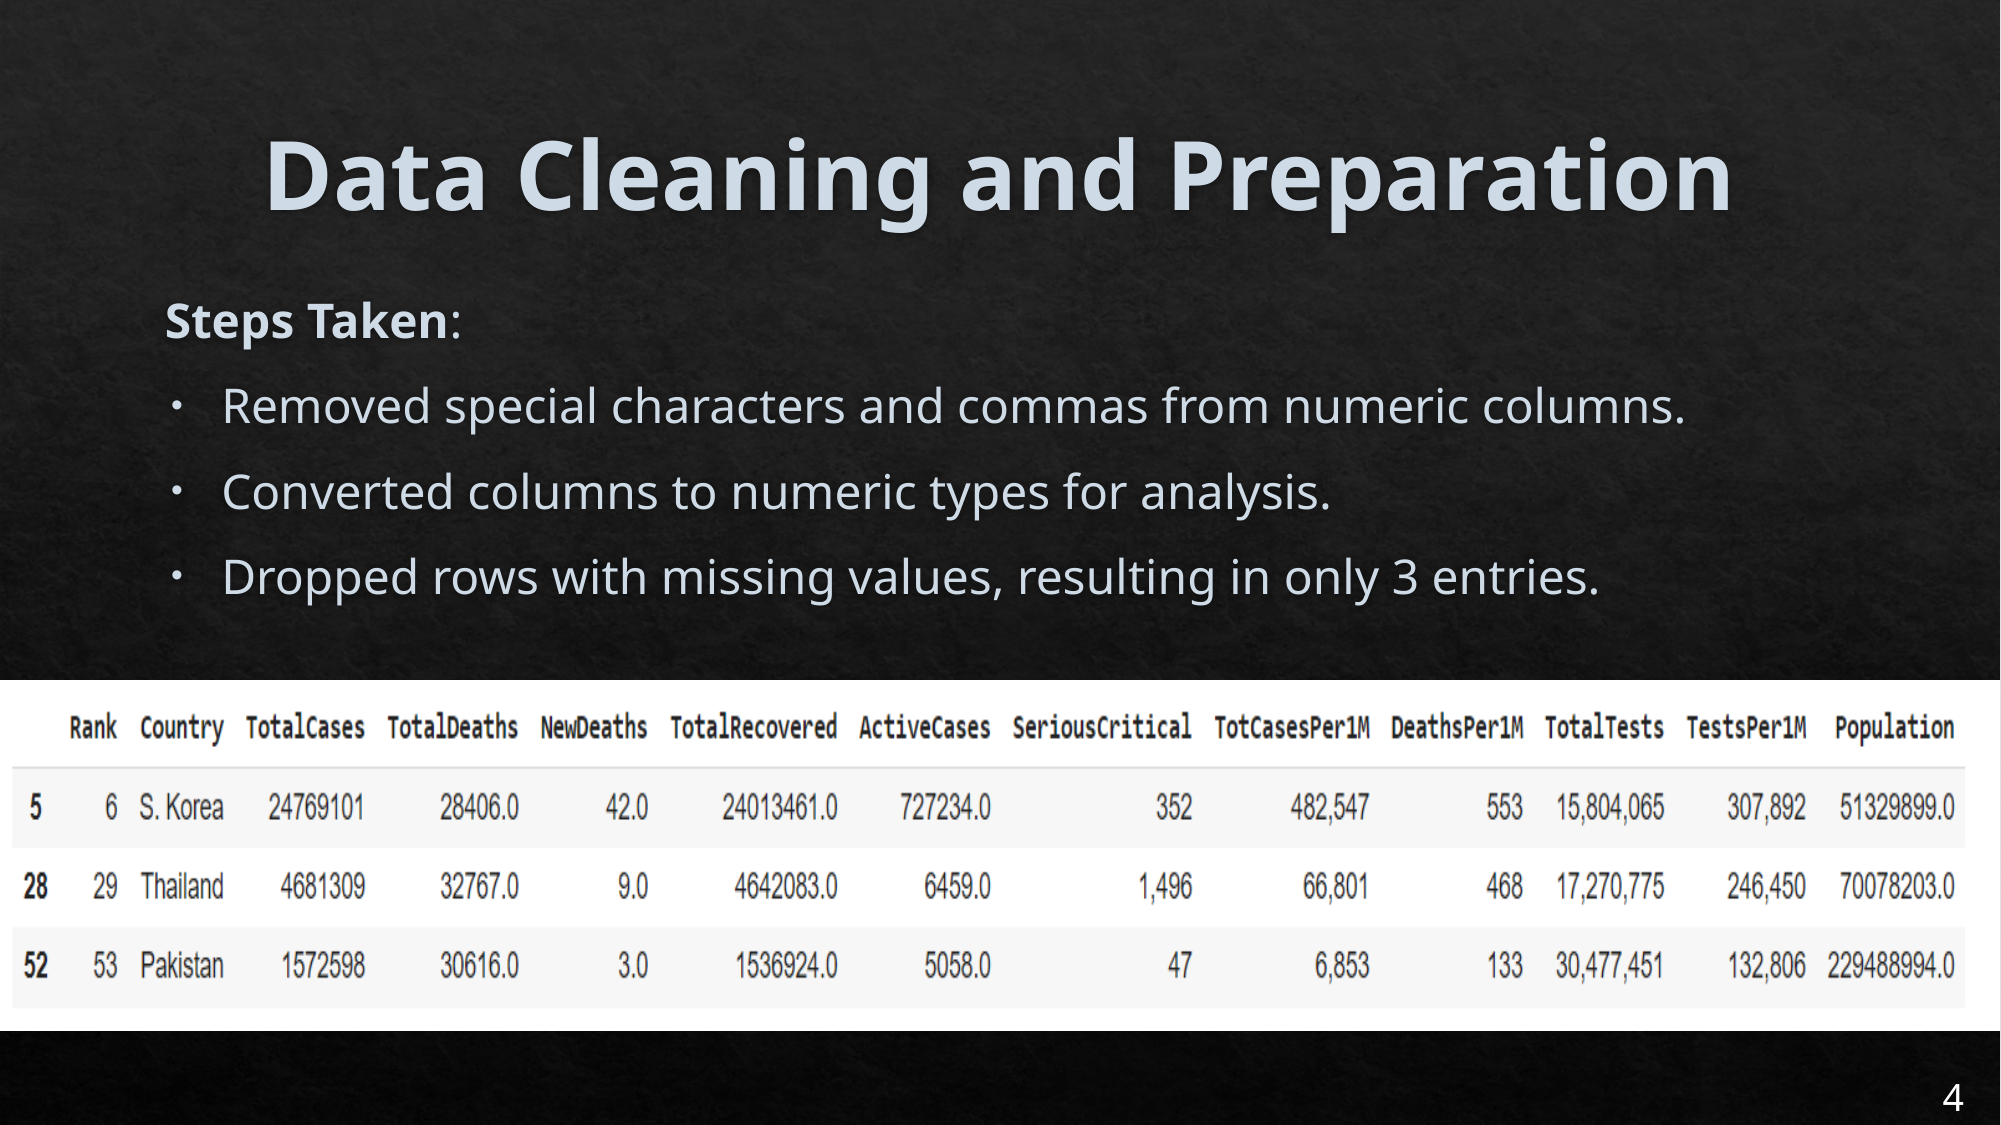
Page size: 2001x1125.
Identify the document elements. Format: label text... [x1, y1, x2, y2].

title Data Cleaning and Preparation [149, 99, 1849, 260]
list Steps Taken: Removed special characters and commas from numeric columns. Converted columns to numeric types for analysis. Dropped rows with missing values, resulting in only 3 entries. [149, 277, 1849, 676]
picture [0, 680, 2000, 1031]
text_box 4 [1927, 1066, 1979, 1125]
